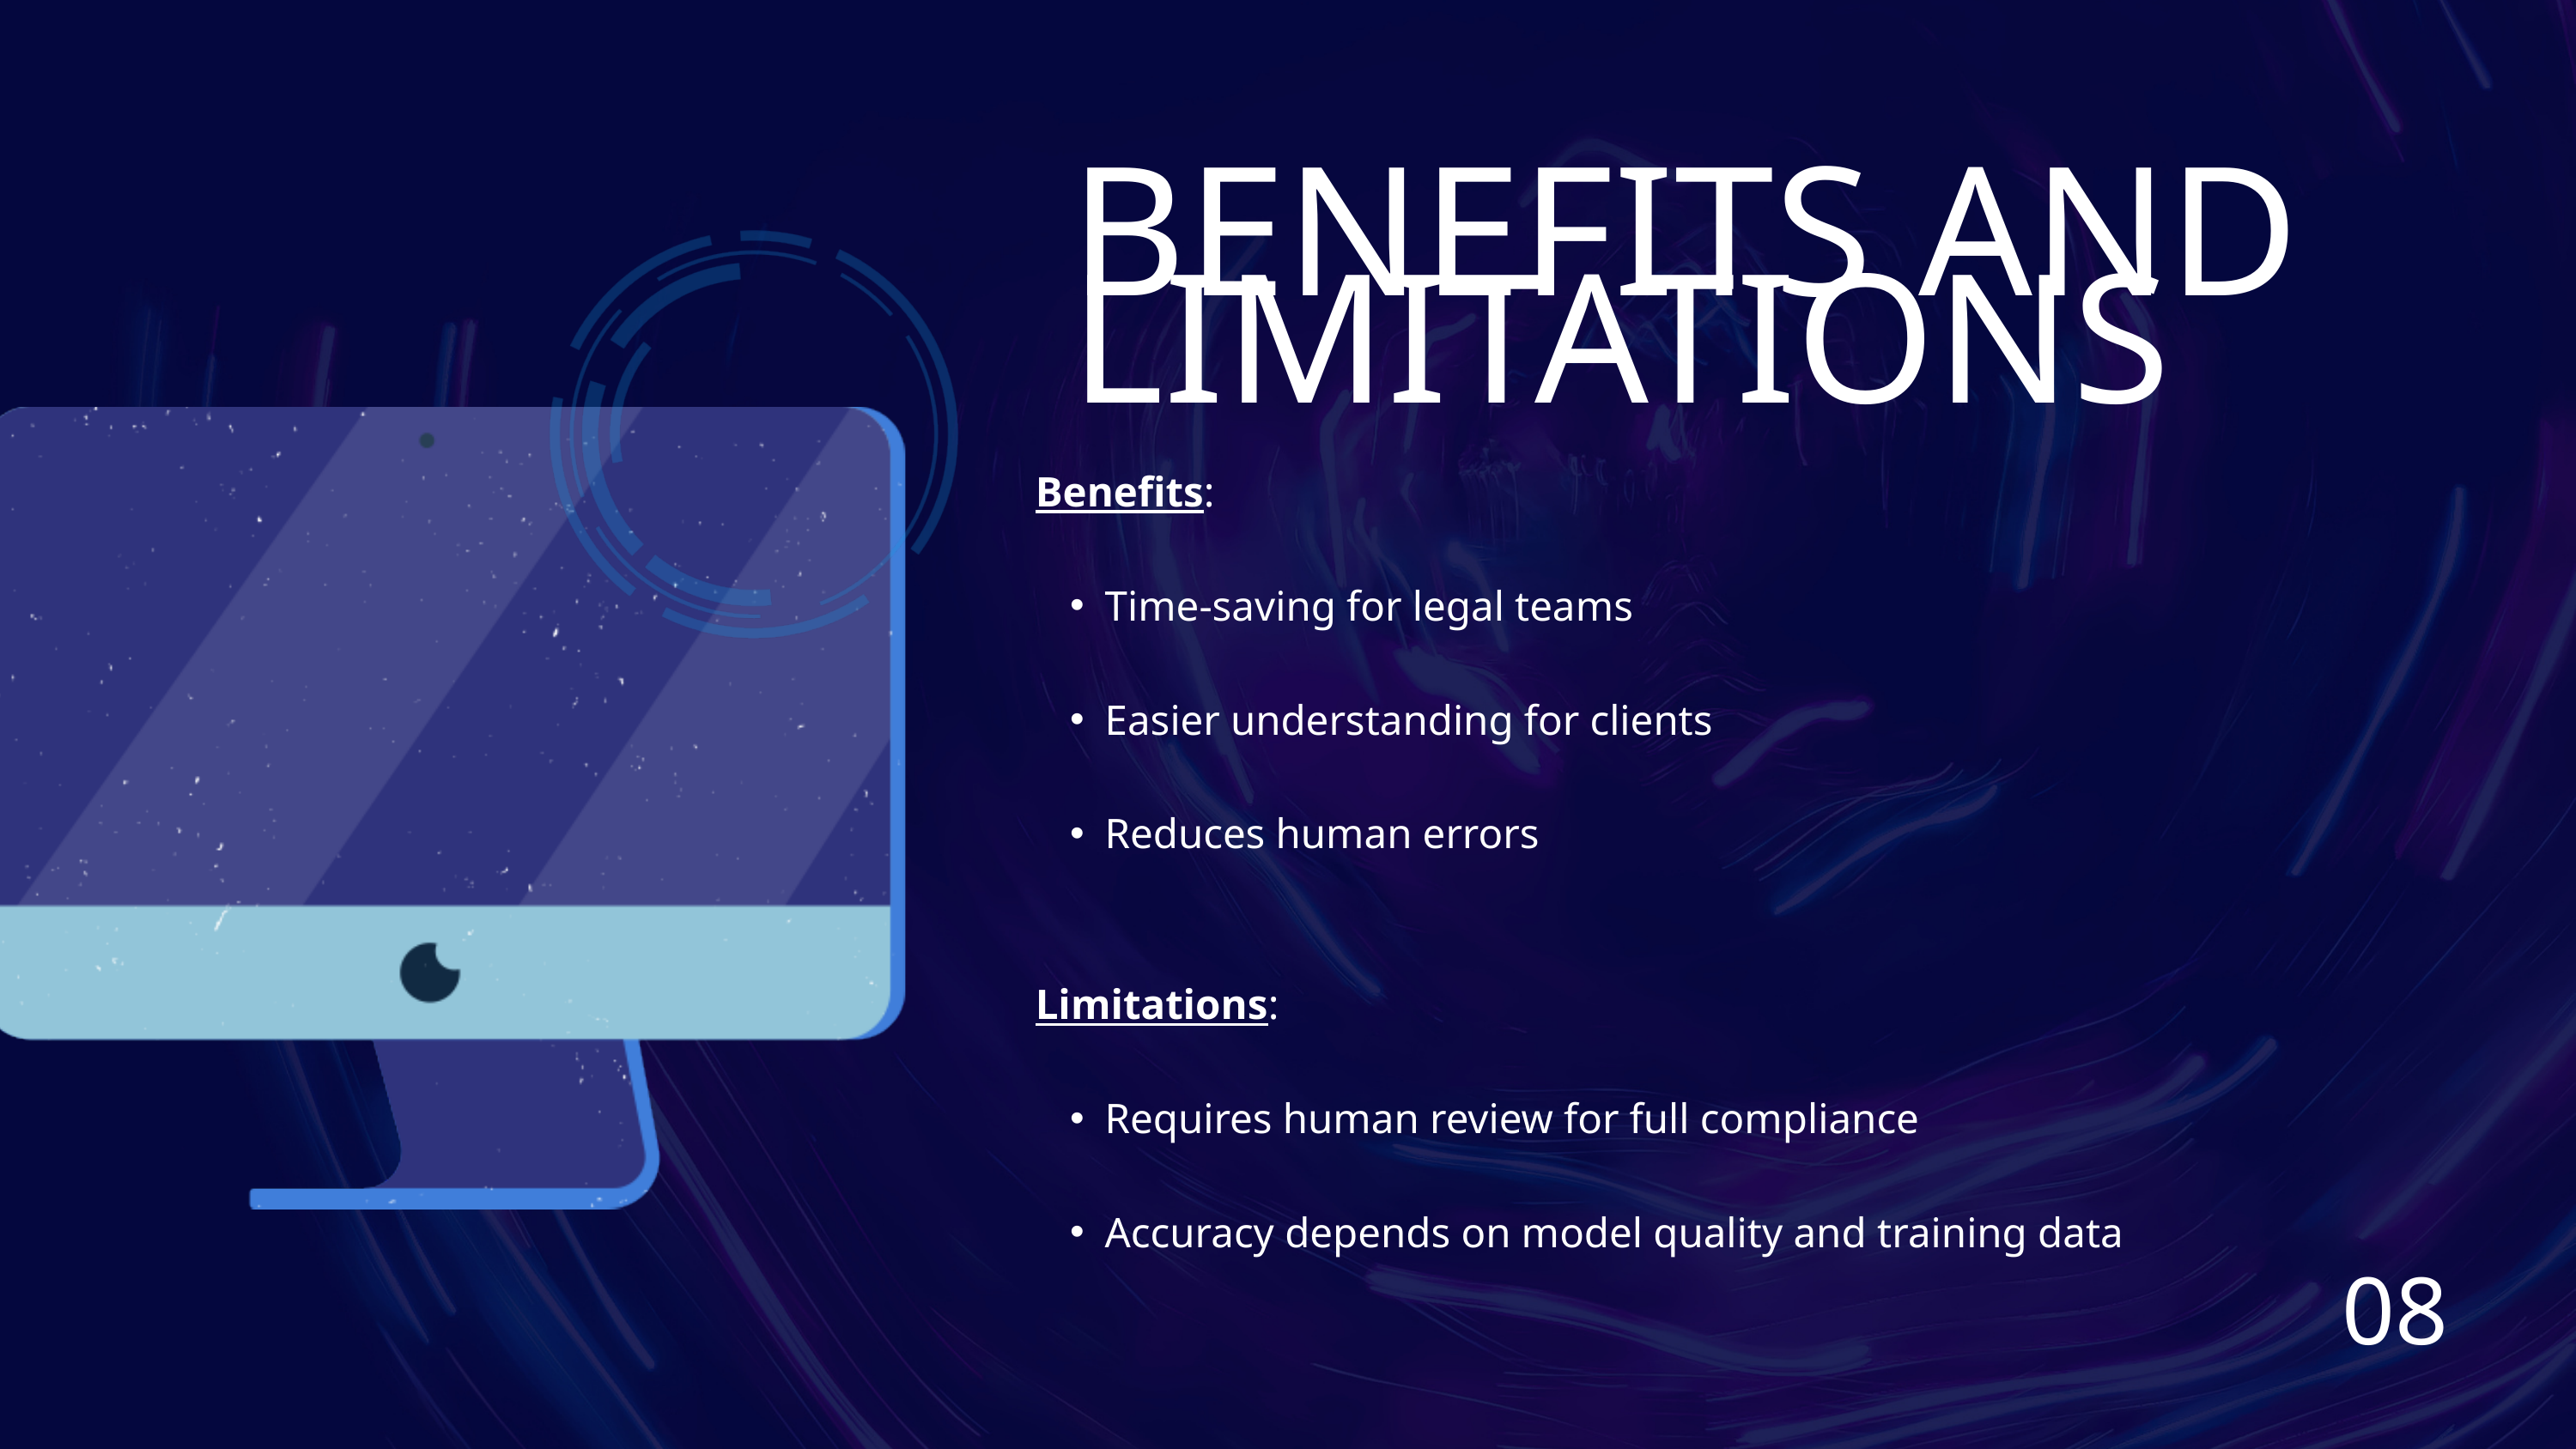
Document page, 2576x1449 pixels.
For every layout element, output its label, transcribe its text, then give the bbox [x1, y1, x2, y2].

text_box BENEFITS AND LIMITATIONS [1070, 223, 2330, 439]
text_box 08 [2308, 1233, 2482, 1364]
text_box Benefits: Time-saving for legal teams Easier understanding for clients Reduces human errors Limitations: Requires human review for full compliance Accuracy depends on model quality and training data [1035, 458, 2309, 1256]
text_box [0, 0, 2576, 1449]
text_box [0, 407, 906, 1210]
text_box [546, 230, 964, 640]
